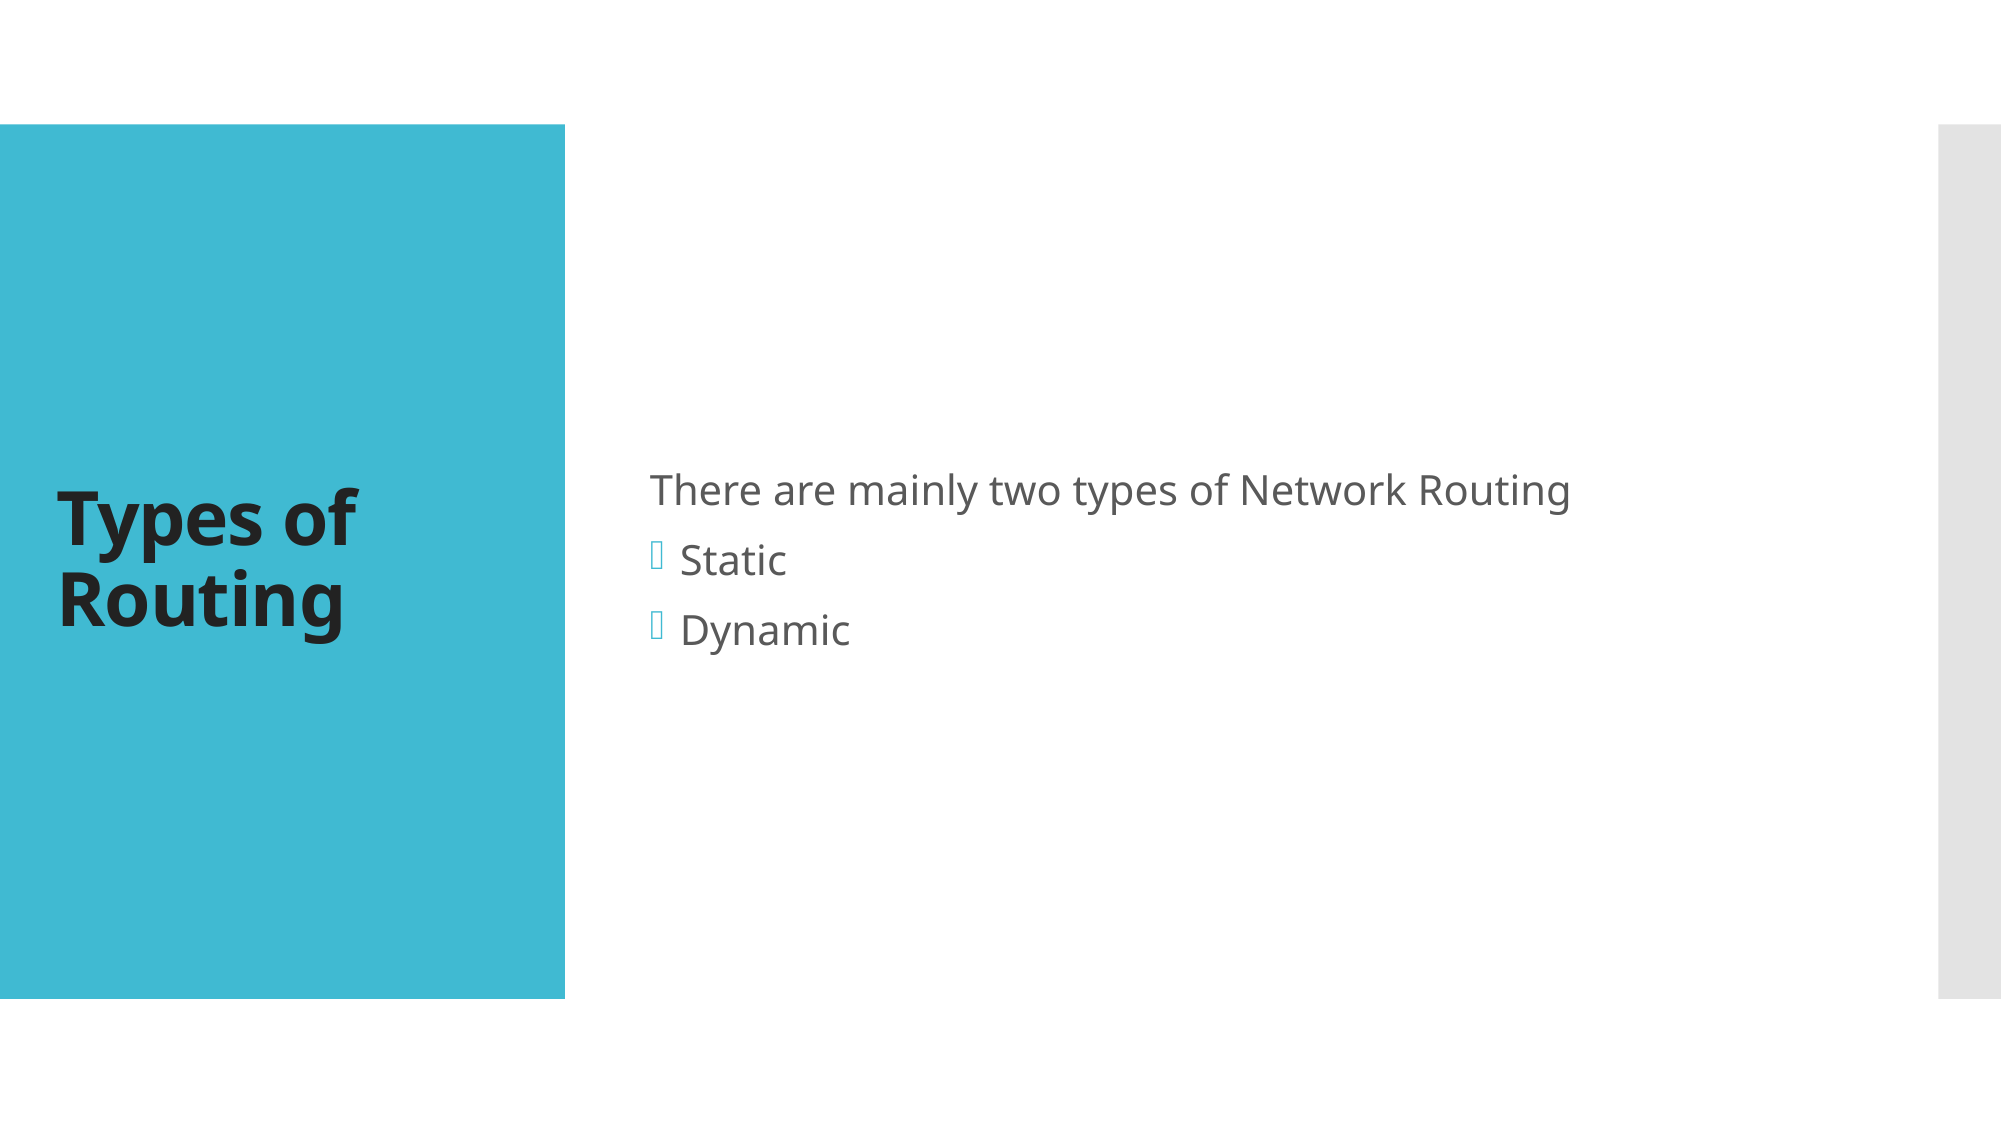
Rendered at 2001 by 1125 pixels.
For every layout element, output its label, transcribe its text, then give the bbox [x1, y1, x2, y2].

list There are mainly two types of Network Routing Static Dynamic [634, 141, 1835, 982]
title Types of Routing [41, 184, 525, 940]
